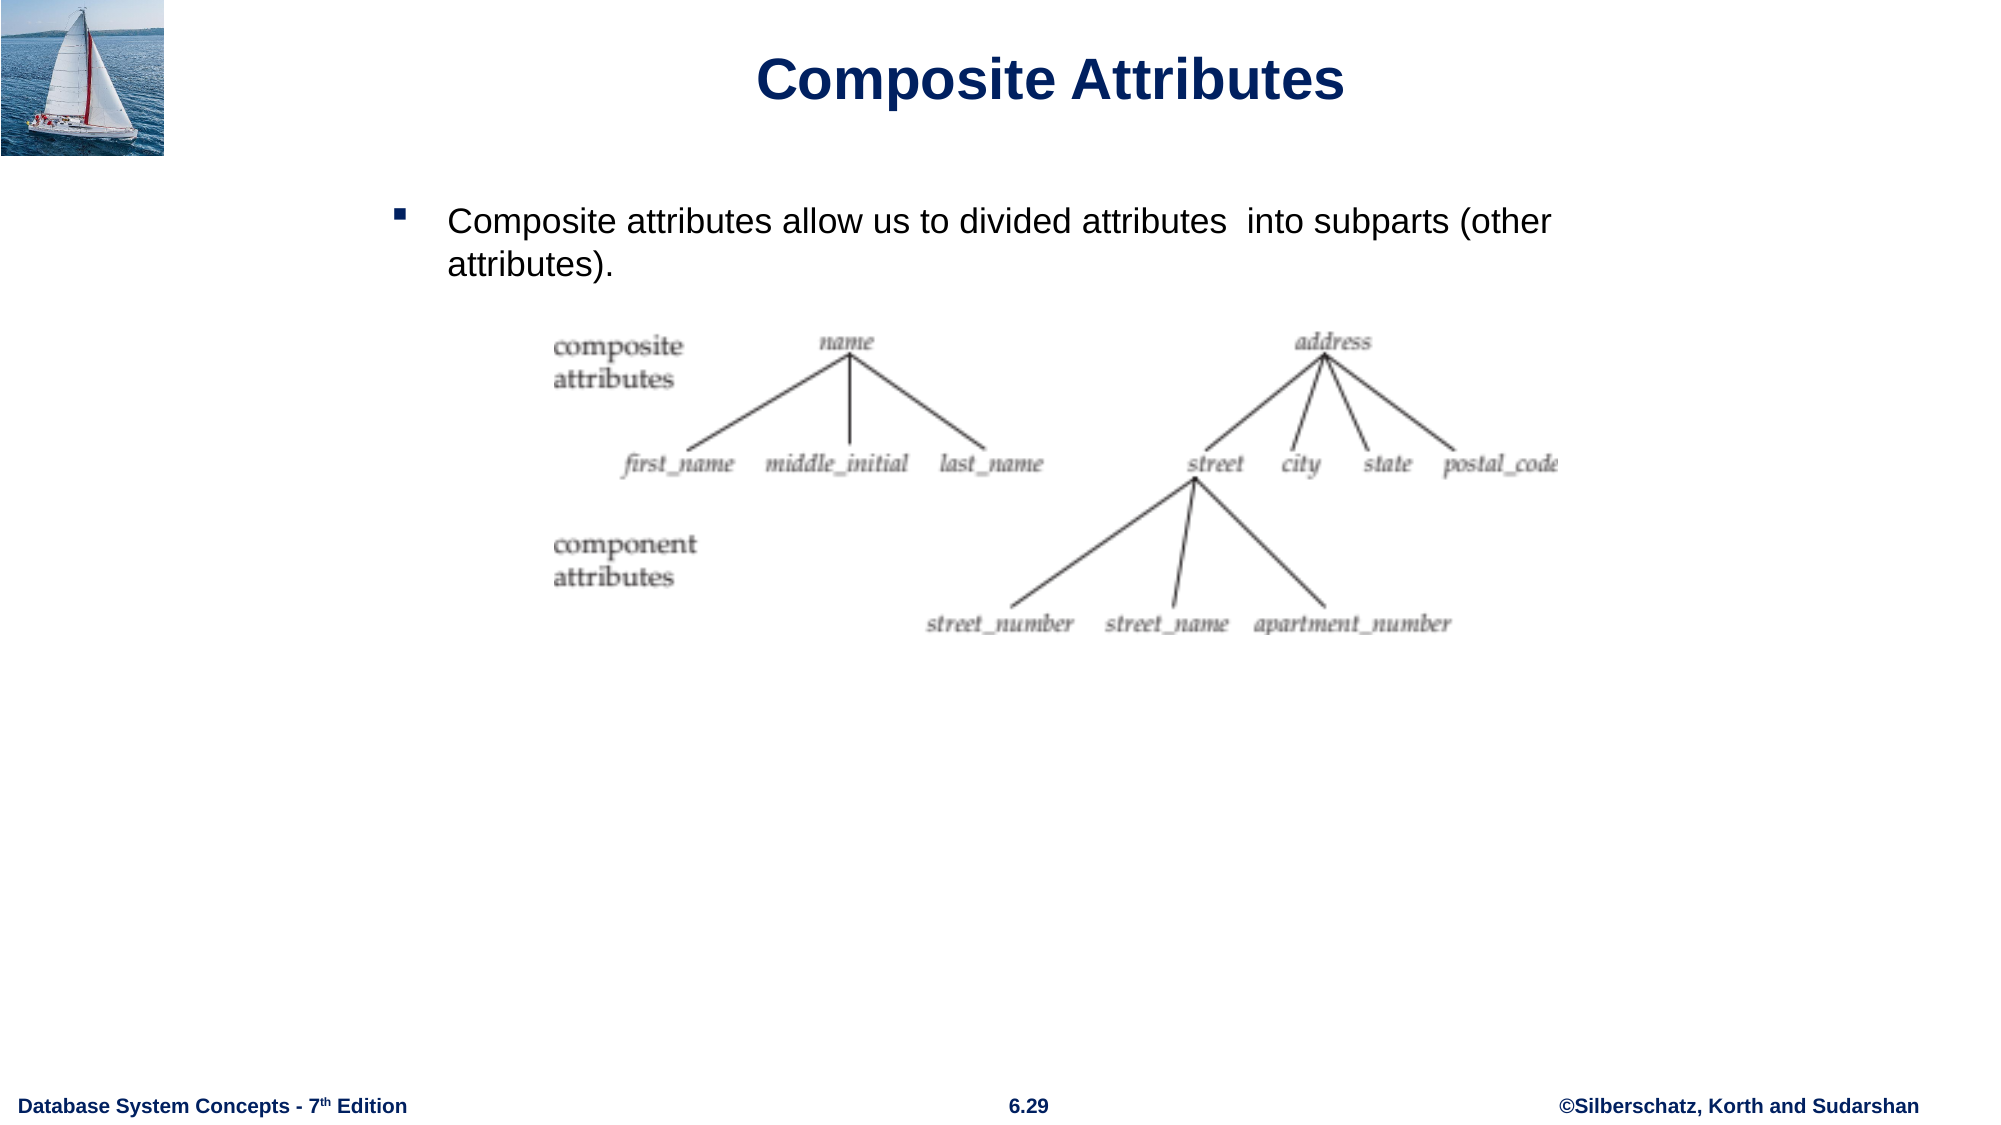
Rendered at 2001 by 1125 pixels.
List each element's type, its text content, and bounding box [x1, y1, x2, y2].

picture [1, 0, 164, 156]
list Composite attributes allow us to divided attributes into subparts (other attributes). [376, 190, 1616, 339]
picture [553, 325, 1559, 636]
title Composite Attributes [167, 18, 1935, 120]
